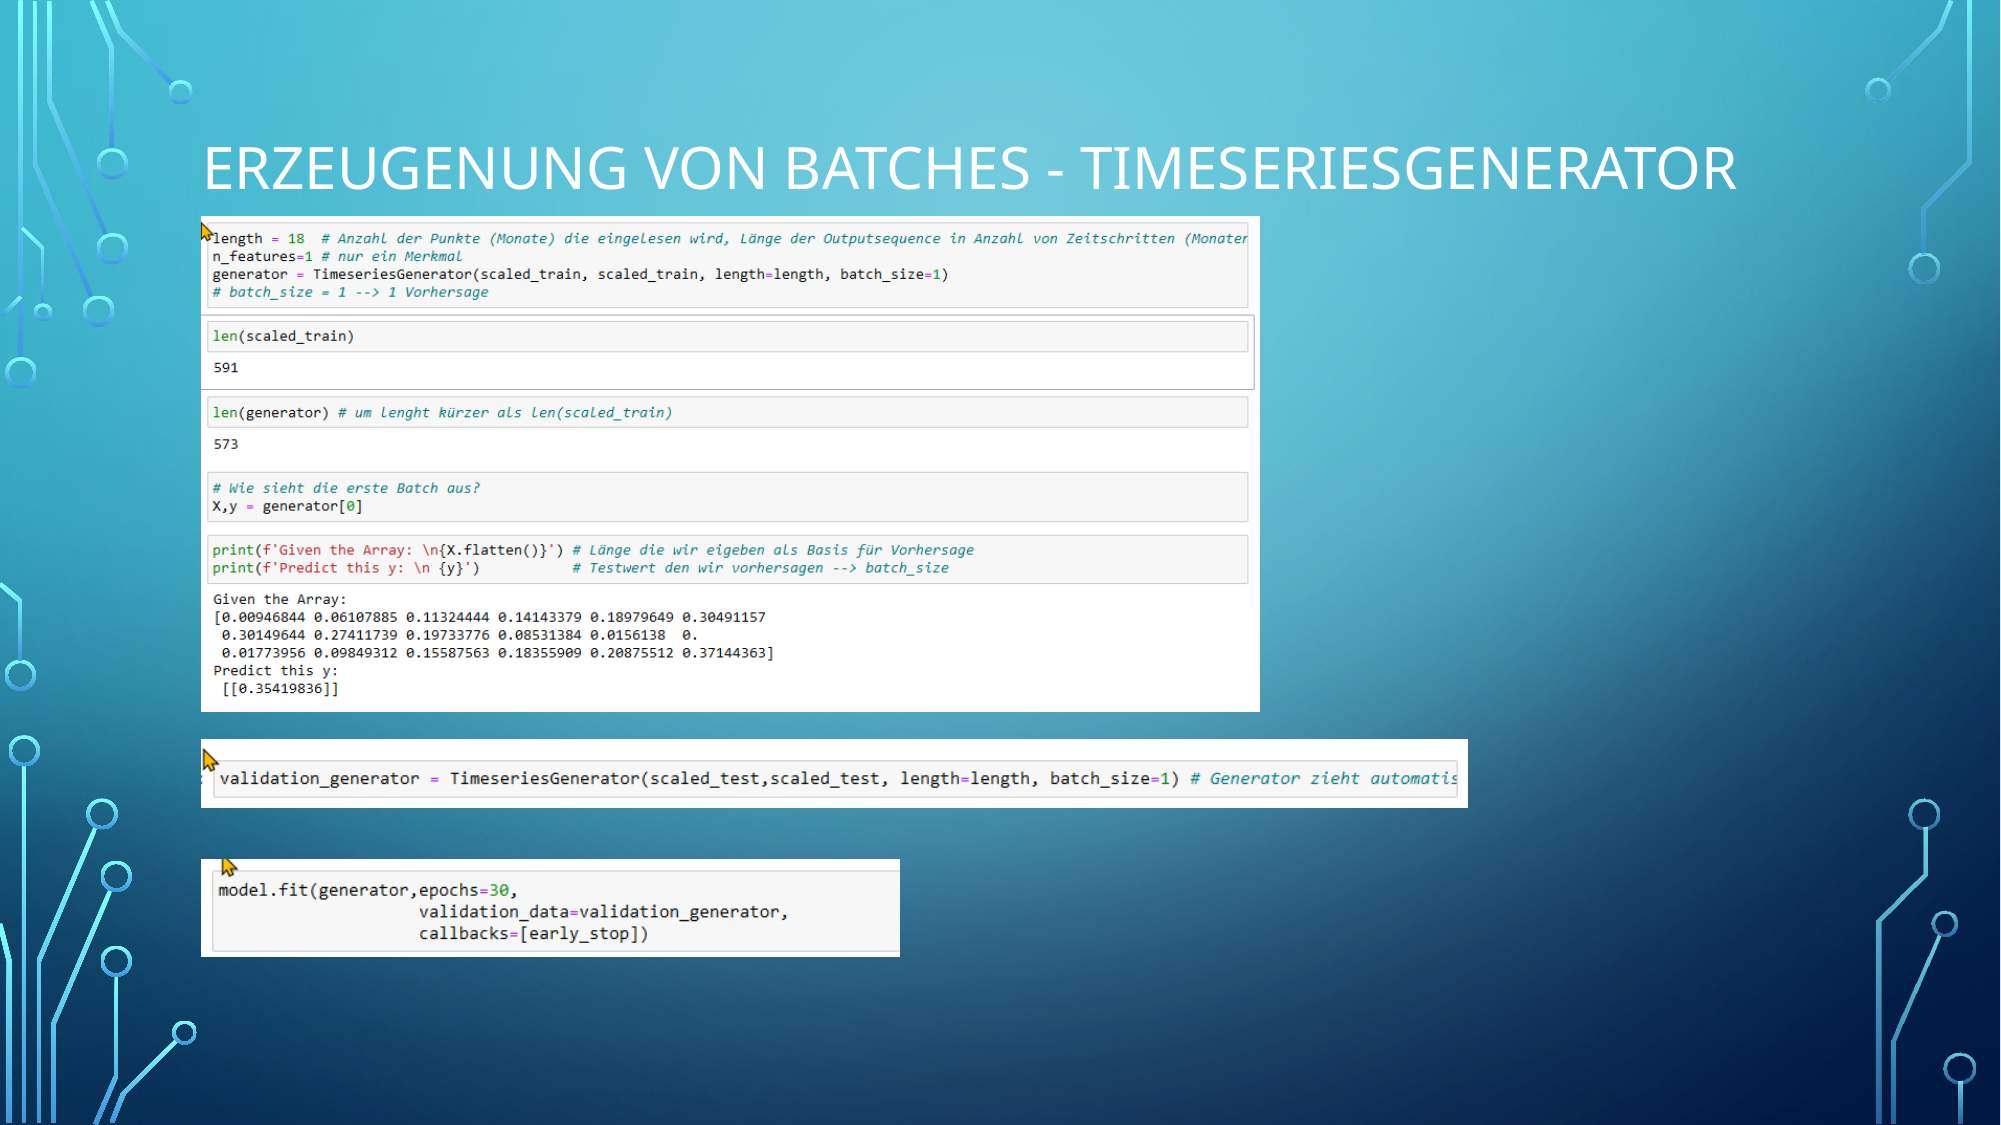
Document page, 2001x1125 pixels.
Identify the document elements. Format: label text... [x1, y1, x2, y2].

picture [201, 738, 1469, 809]
picture [201, 859, 900, 957]
title Erzeugenung von Batches - TimeSeriesgenerator [187, 101, 1813, 241]
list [201, 216, 1260, 712]
